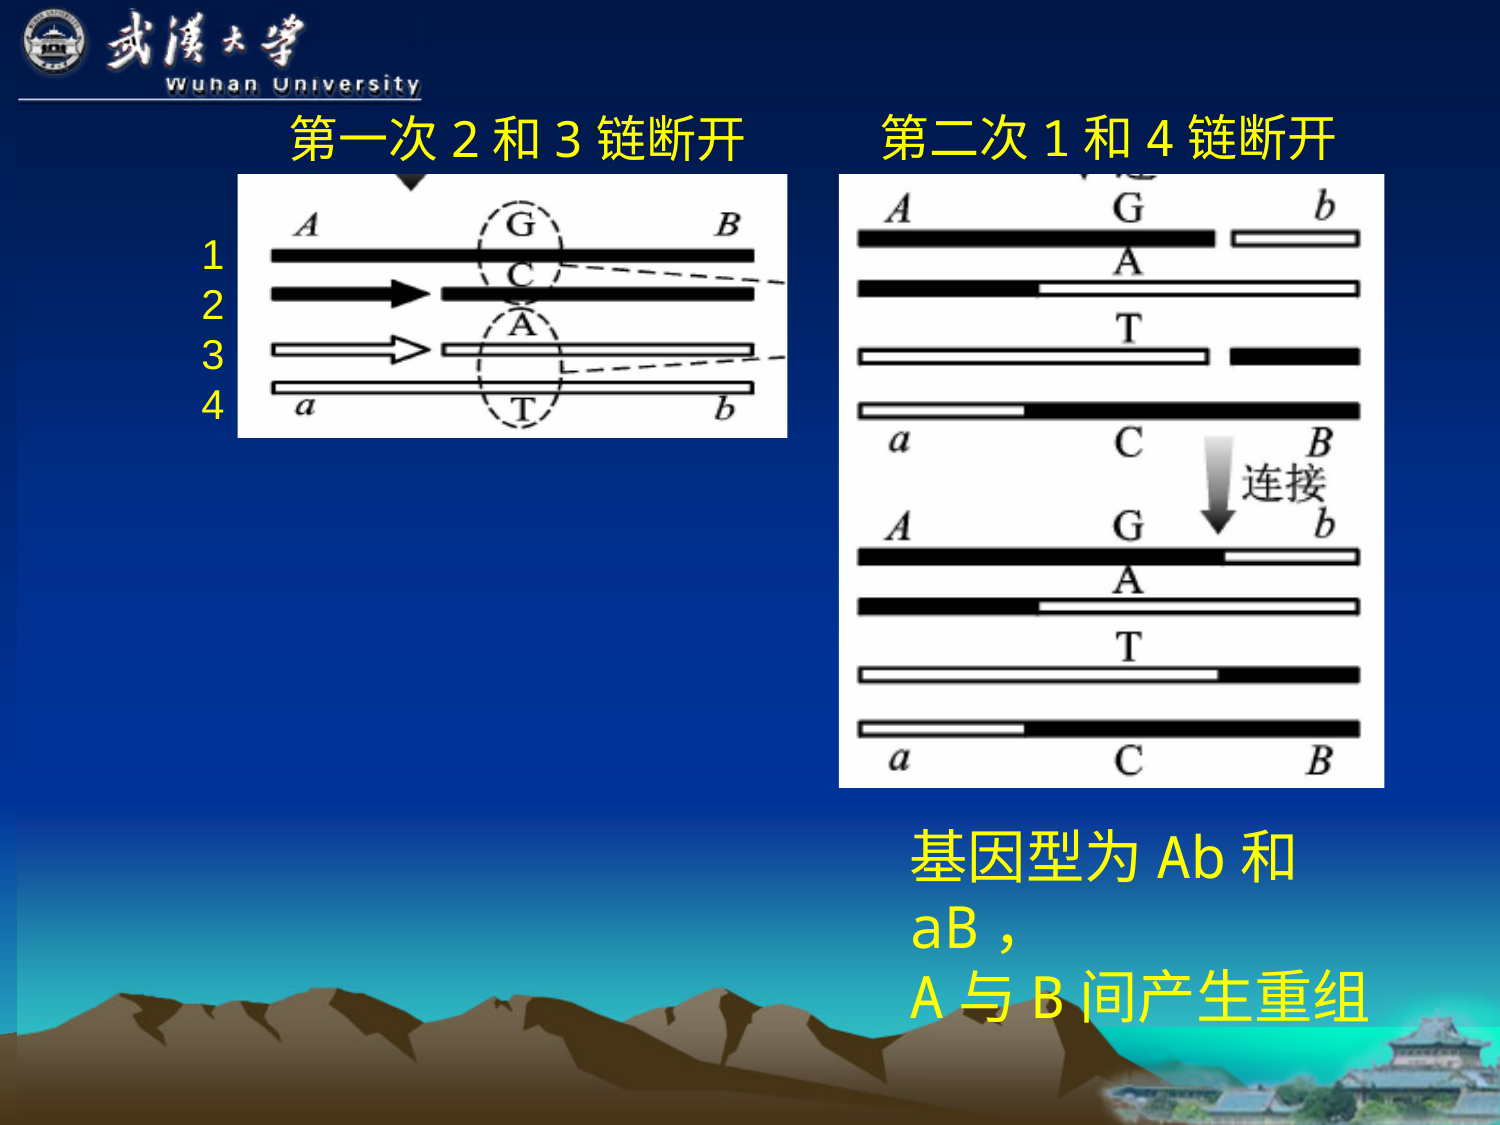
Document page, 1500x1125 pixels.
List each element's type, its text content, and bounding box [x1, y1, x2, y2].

text_box 基因型为Ab和aB， A与B间产生重组 [894, 812, 1420, 1038]
text_box 第一次2和3链断开 [273, 99, 761, 173]
text_box 1 2 3 4 [186, 220, 232, 436]
picture [17, 4, 1500, 1125]
text_box 第二次1和4链断开 [864, 99, 1352, 173]
